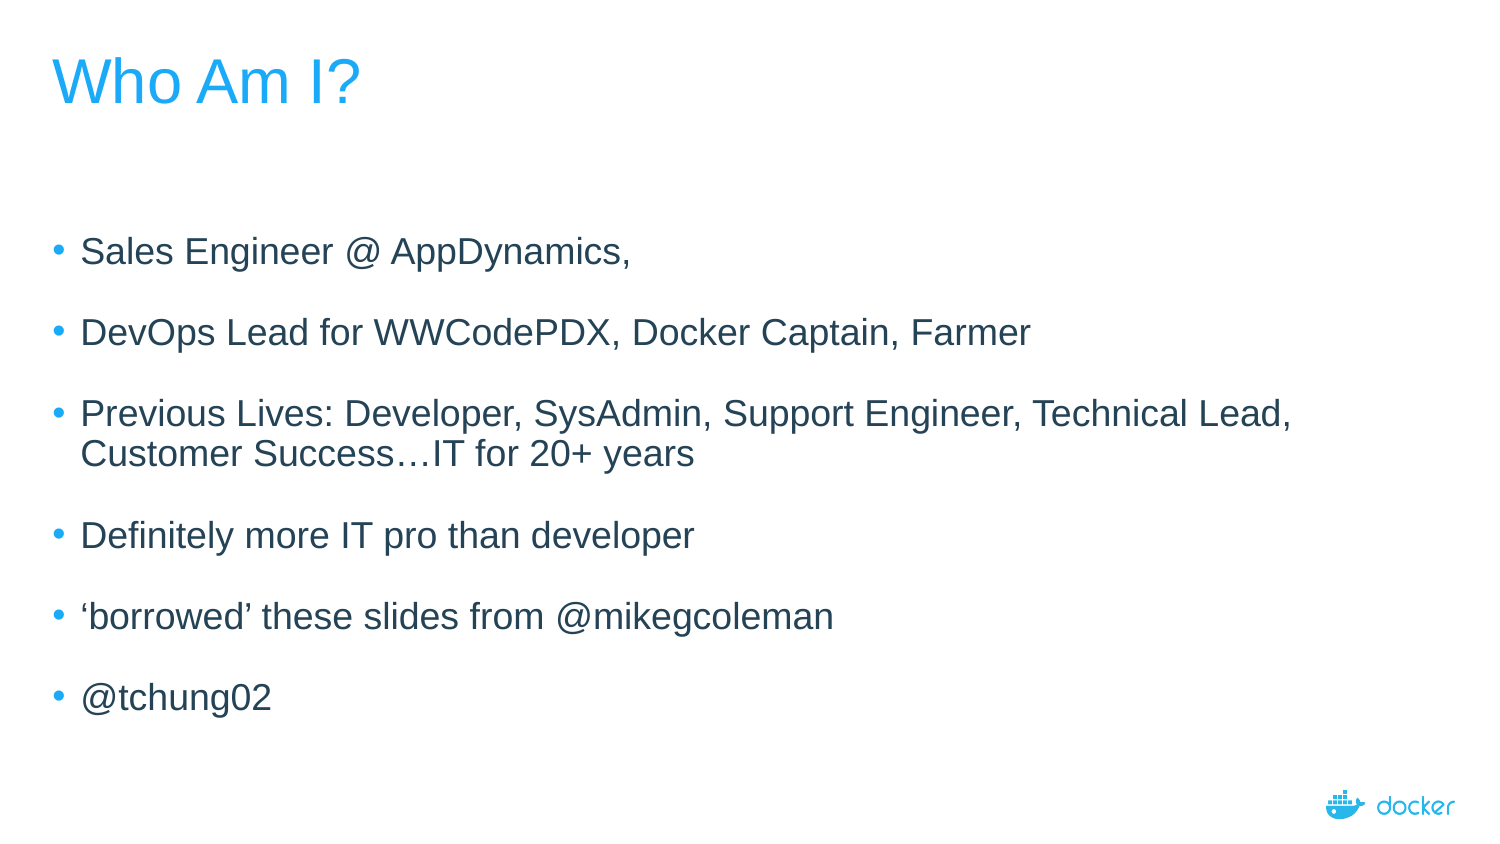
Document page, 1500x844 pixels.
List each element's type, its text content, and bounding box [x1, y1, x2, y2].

title Who Am I? [37, 44, 1463, 124]
picture [1318, 785, 1463, 824]
list Sales Engineer @ AppDynamics, DevOps Lead for WWCodePDX, Docker Captain, Farmer Previous Lives: Developer, SysAdmin, Support Engineer, Technical Lead, Customer Success…IT for 20+ years Definitely more IT pro than developer ‘borrowed’ these slides from @mikegcoleman @tchung02 [37, 224, 1463, 760]
